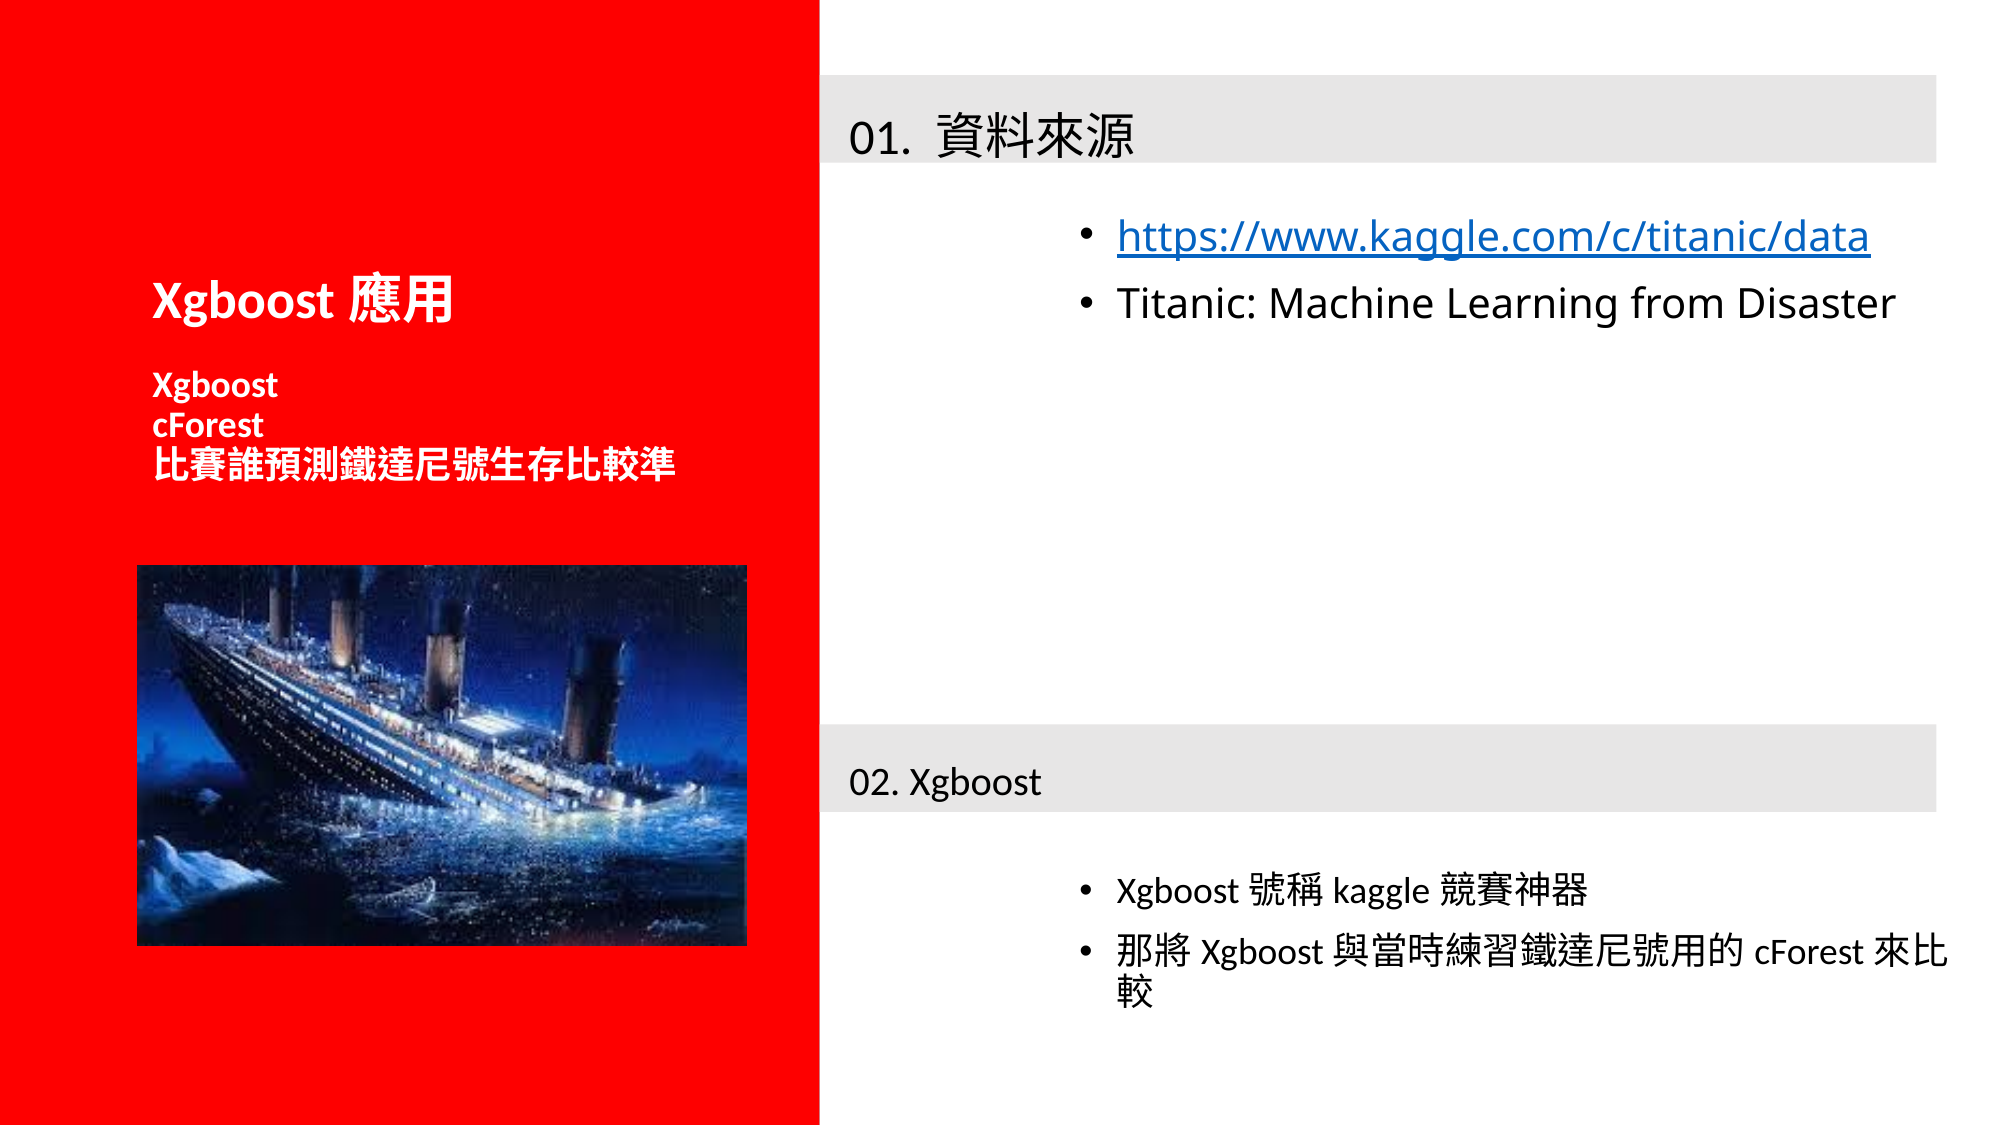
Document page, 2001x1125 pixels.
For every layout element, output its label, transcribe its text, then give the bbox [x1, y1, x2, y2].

list Xgboost號稱kaggle競賽神器 那將Xgboost與當時練習鐵達尼號用的cForest來比較 [1064, 863, 1971, 1125]
list 02. Xgboost [834, 732, 1280, 811]
title Xgboost應用 [137, 75, 783, 338]
list Xgboost cForest 比賽誰預測鐵達尼號生存比較準 [137, 357, 783, 983]
text_box [0, 0, 820, 1125]
list https://www.kaggle.com/c/titanic/data Titanic: Machine Learning from Disaster [1064, 202, 1971, 496]
picture [137, 565, 747, 946]
list 01. 資料來源 [834, 84, 1280, 163]
